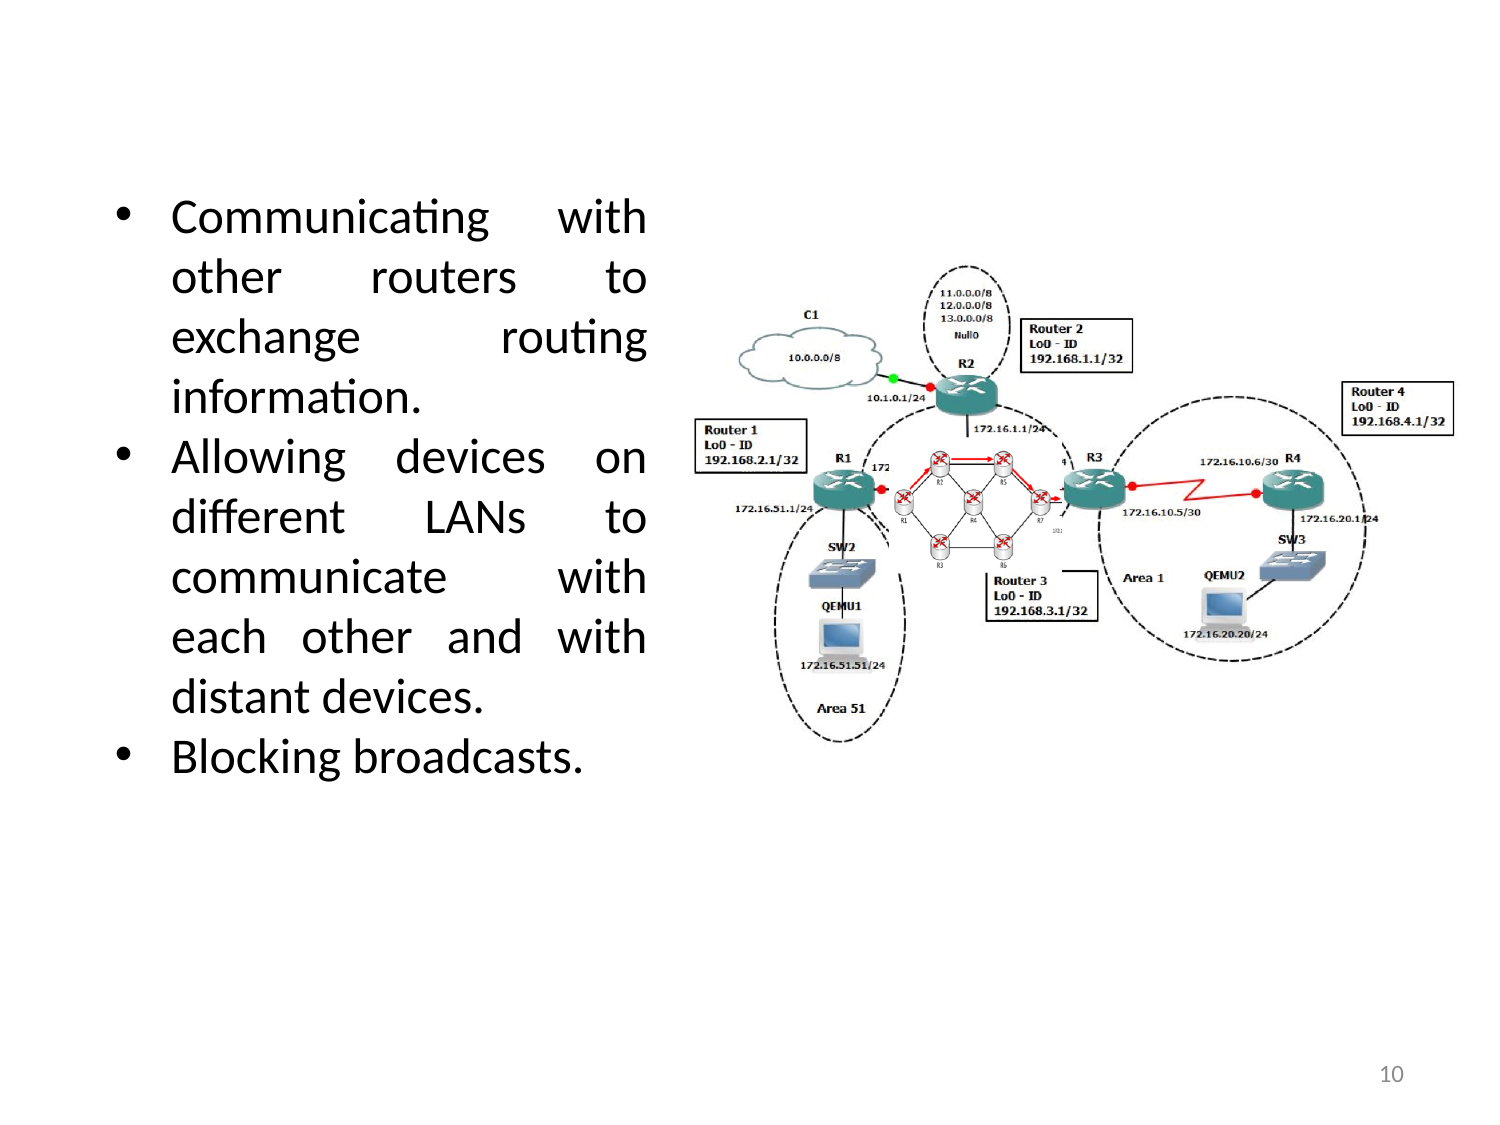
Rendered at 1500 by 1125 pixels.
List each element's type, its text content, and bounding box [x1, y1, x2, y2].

slide_number 10 [1074, 1042, 1425, 1103]
text_box Communicating with other routers to exchange routing information. Allowing devices on different LANs to communicate with each other and with distant devices. Blocking broadcasts. [99, 116, 663, 791]
picture [680, 237, 1470, 760]
